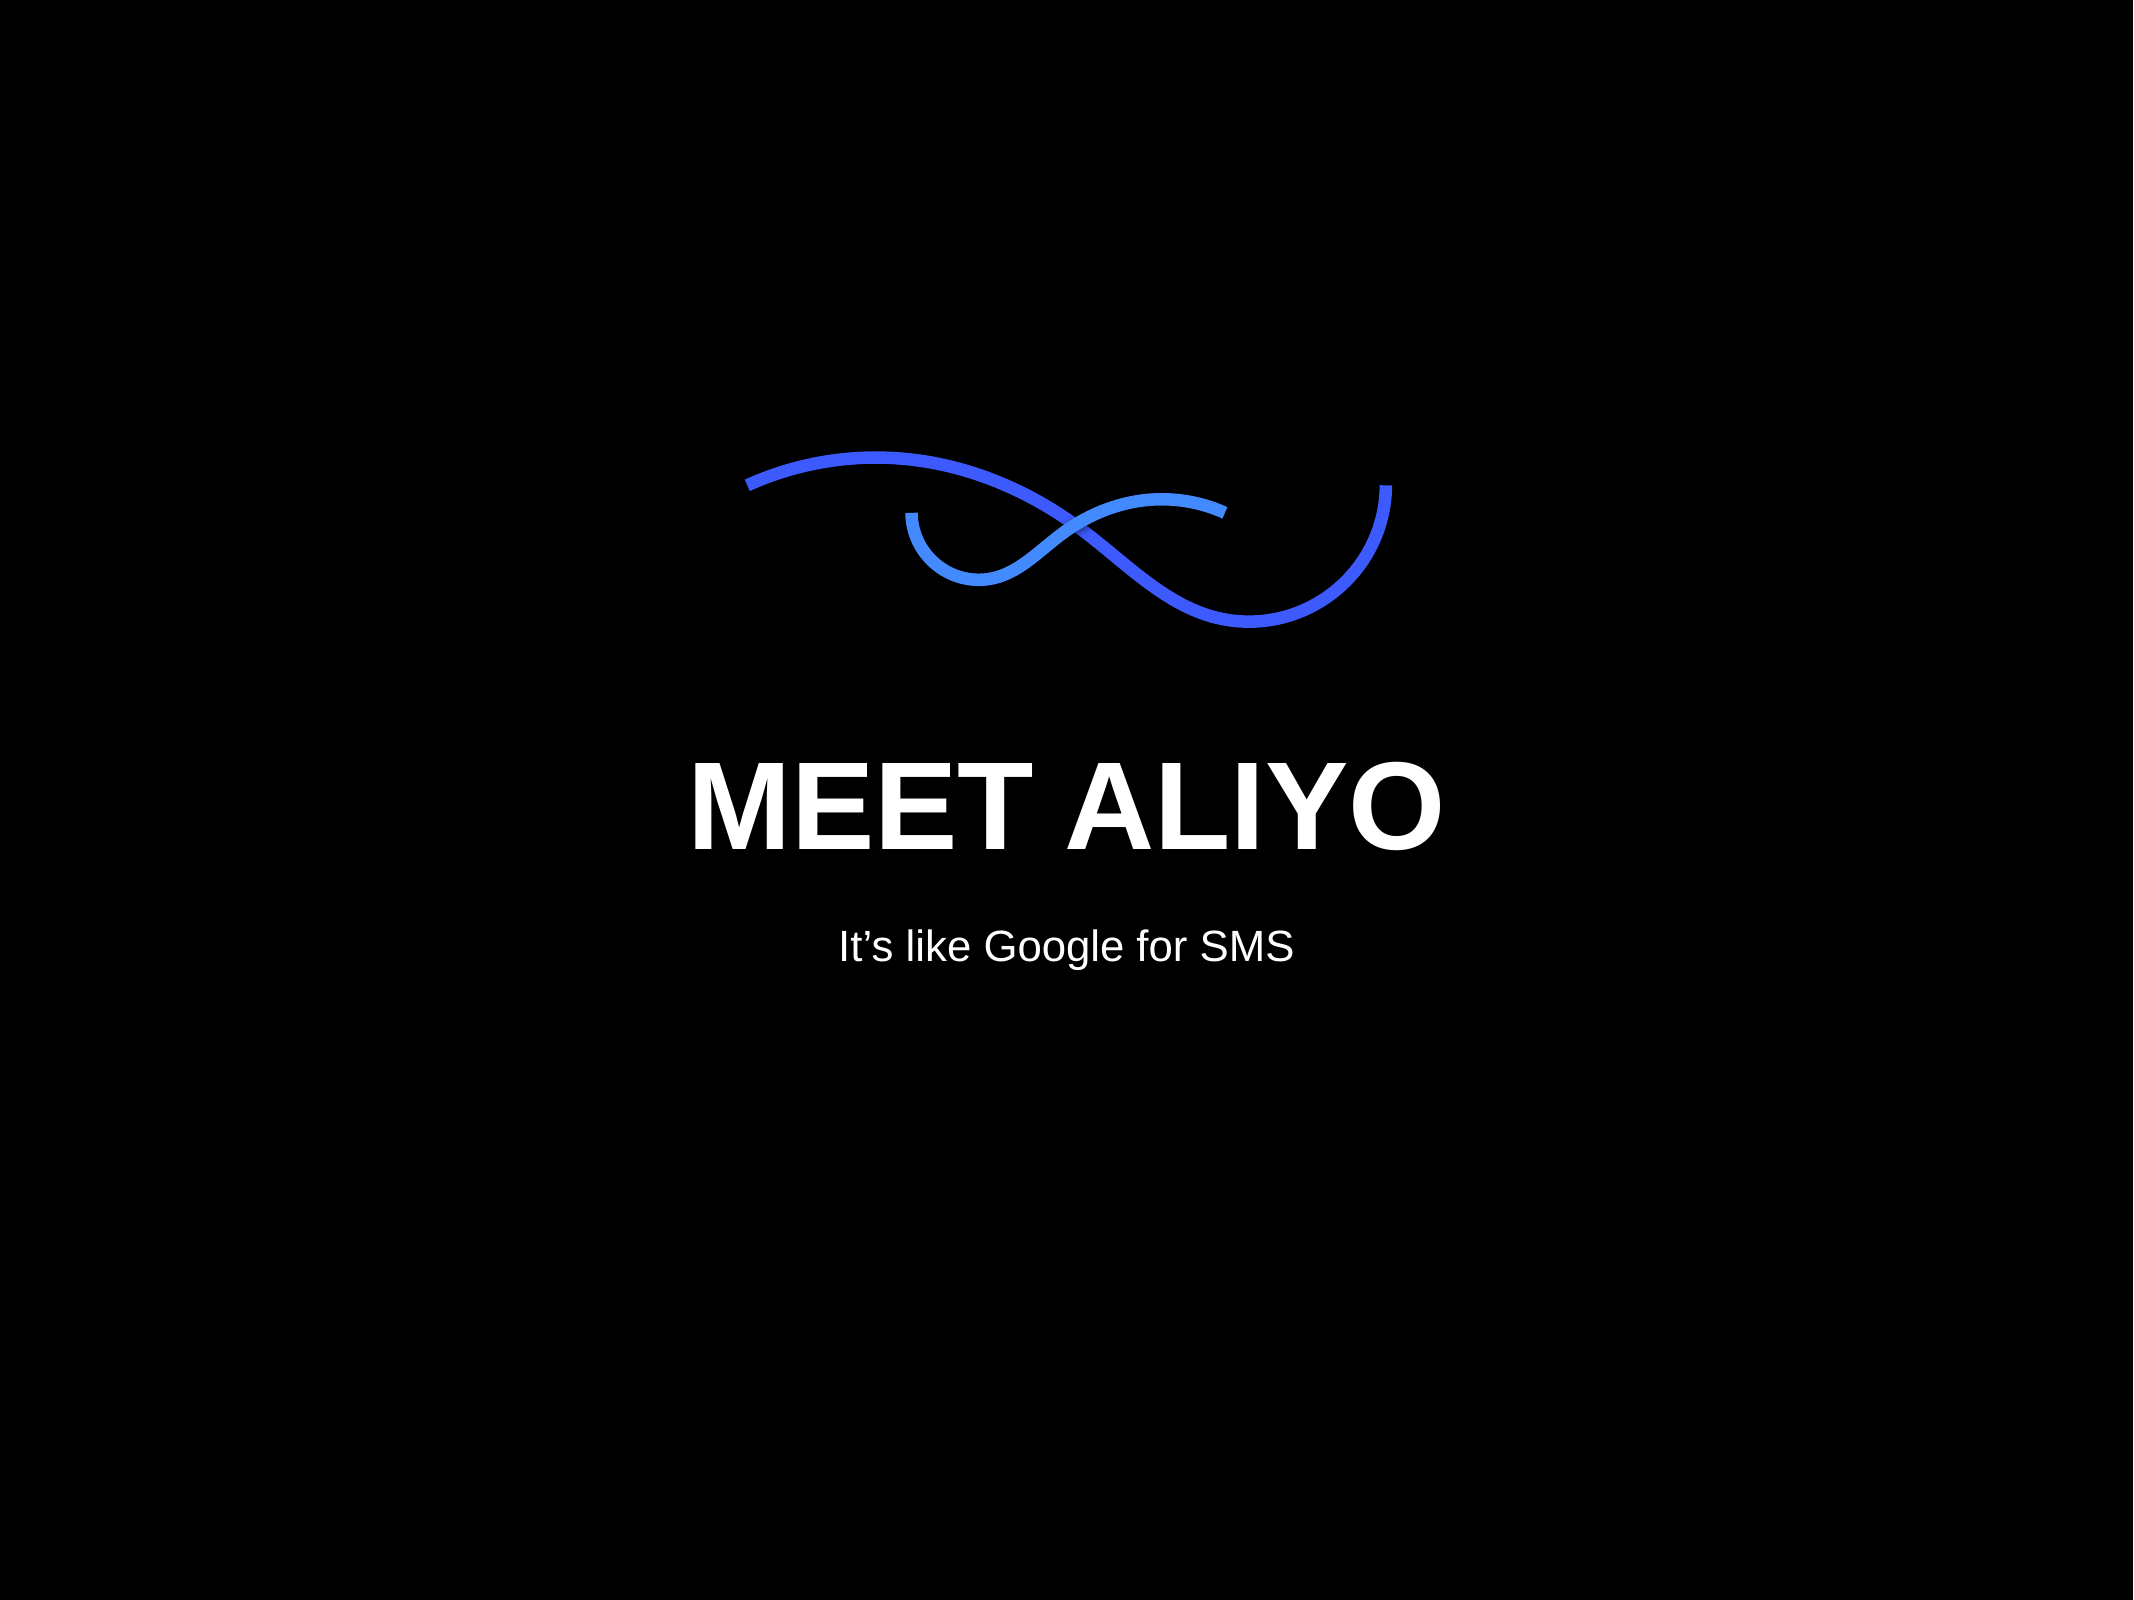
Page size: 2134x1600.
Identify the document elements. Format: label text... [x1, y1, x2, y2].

text_box MEET ALIYO [678, 716, 1455, 884]
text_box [747, 457, 1387, 622]
text_box It’s like Google for SMS [829, 909, 1304, 979]
